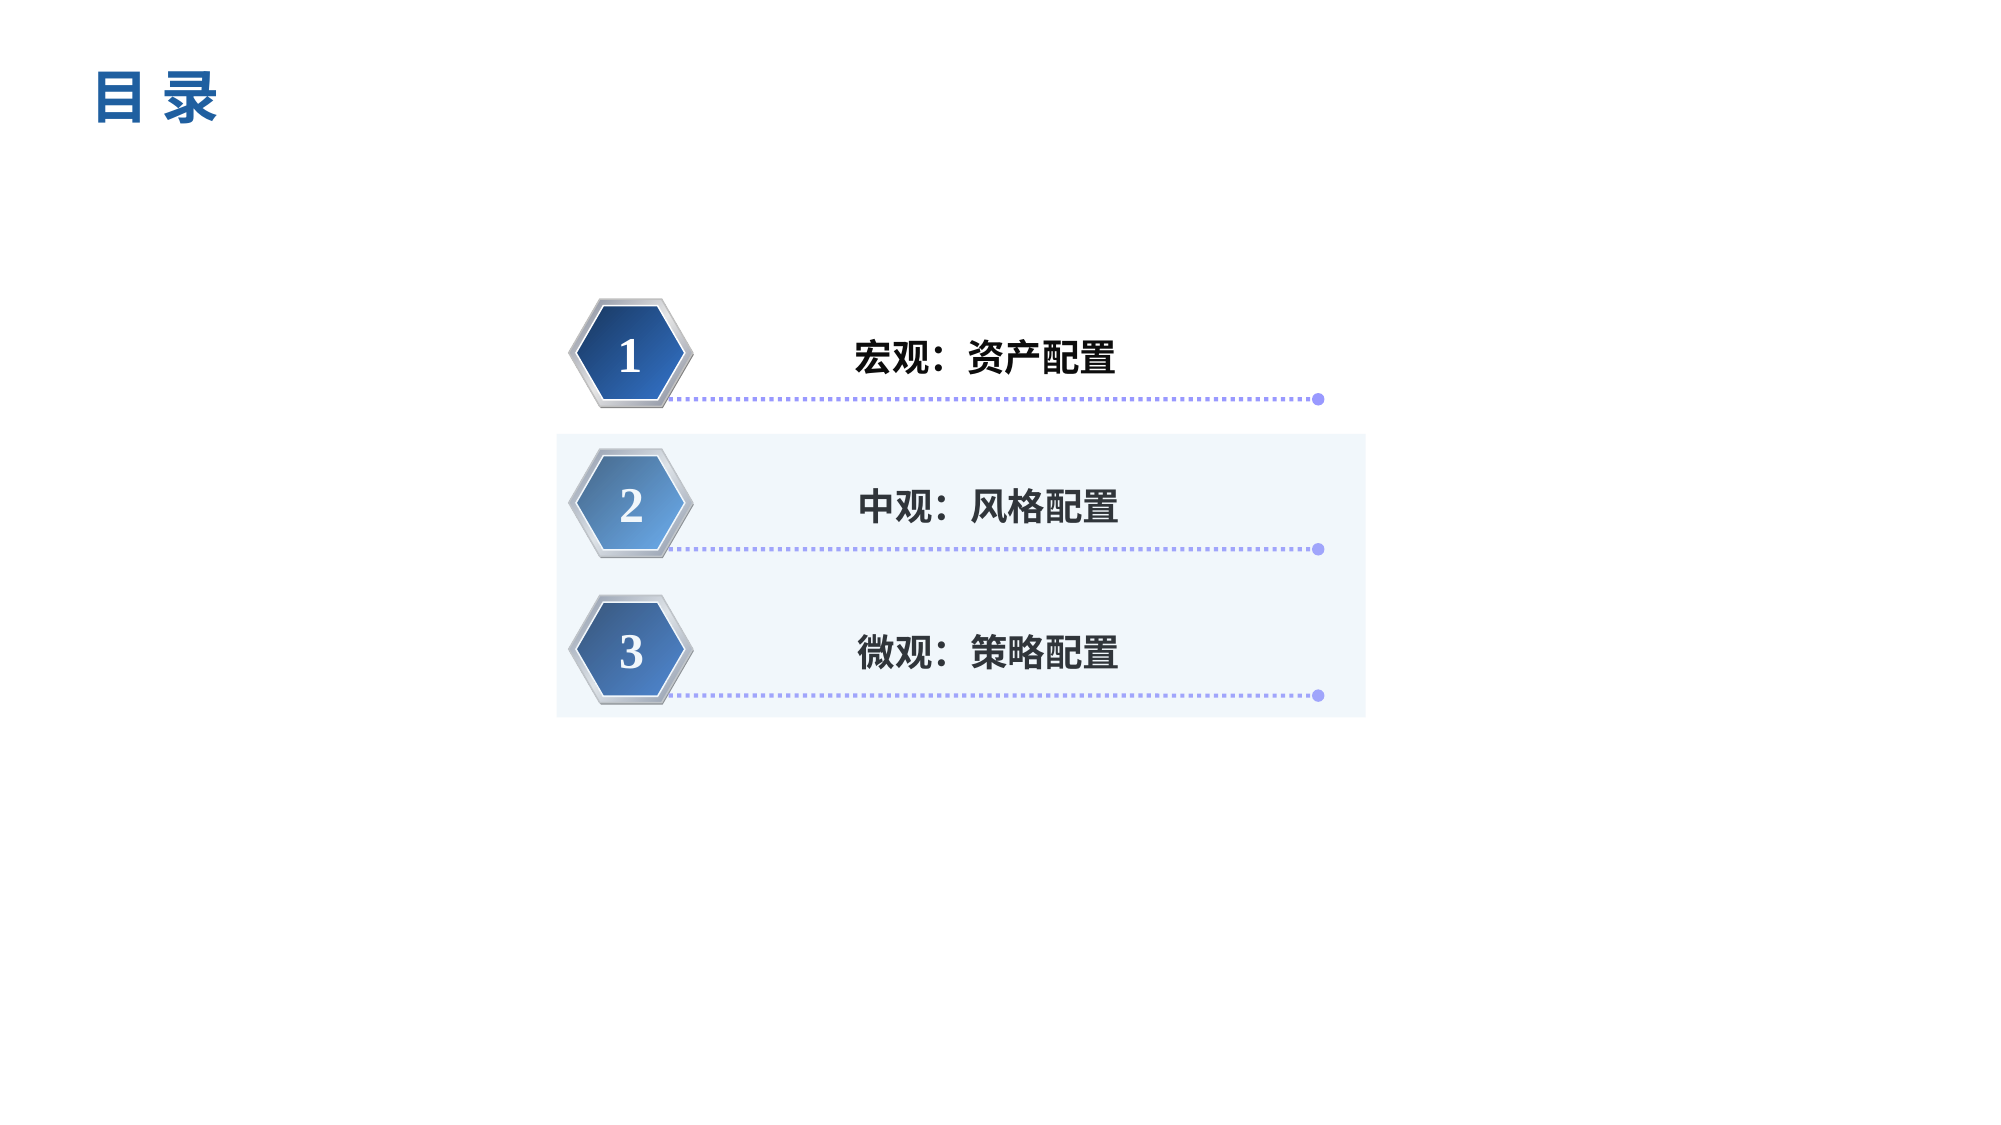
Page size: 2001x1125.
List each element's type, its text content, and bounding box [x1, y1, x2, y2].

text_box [568, 595, 1319, 705]
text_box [568, 299, 1319, 409]
text_box [556, 433, 1367, 718]
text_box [568, 449, 1319, 559]
text_box 目 录 [75, 28, 1928, 171]
